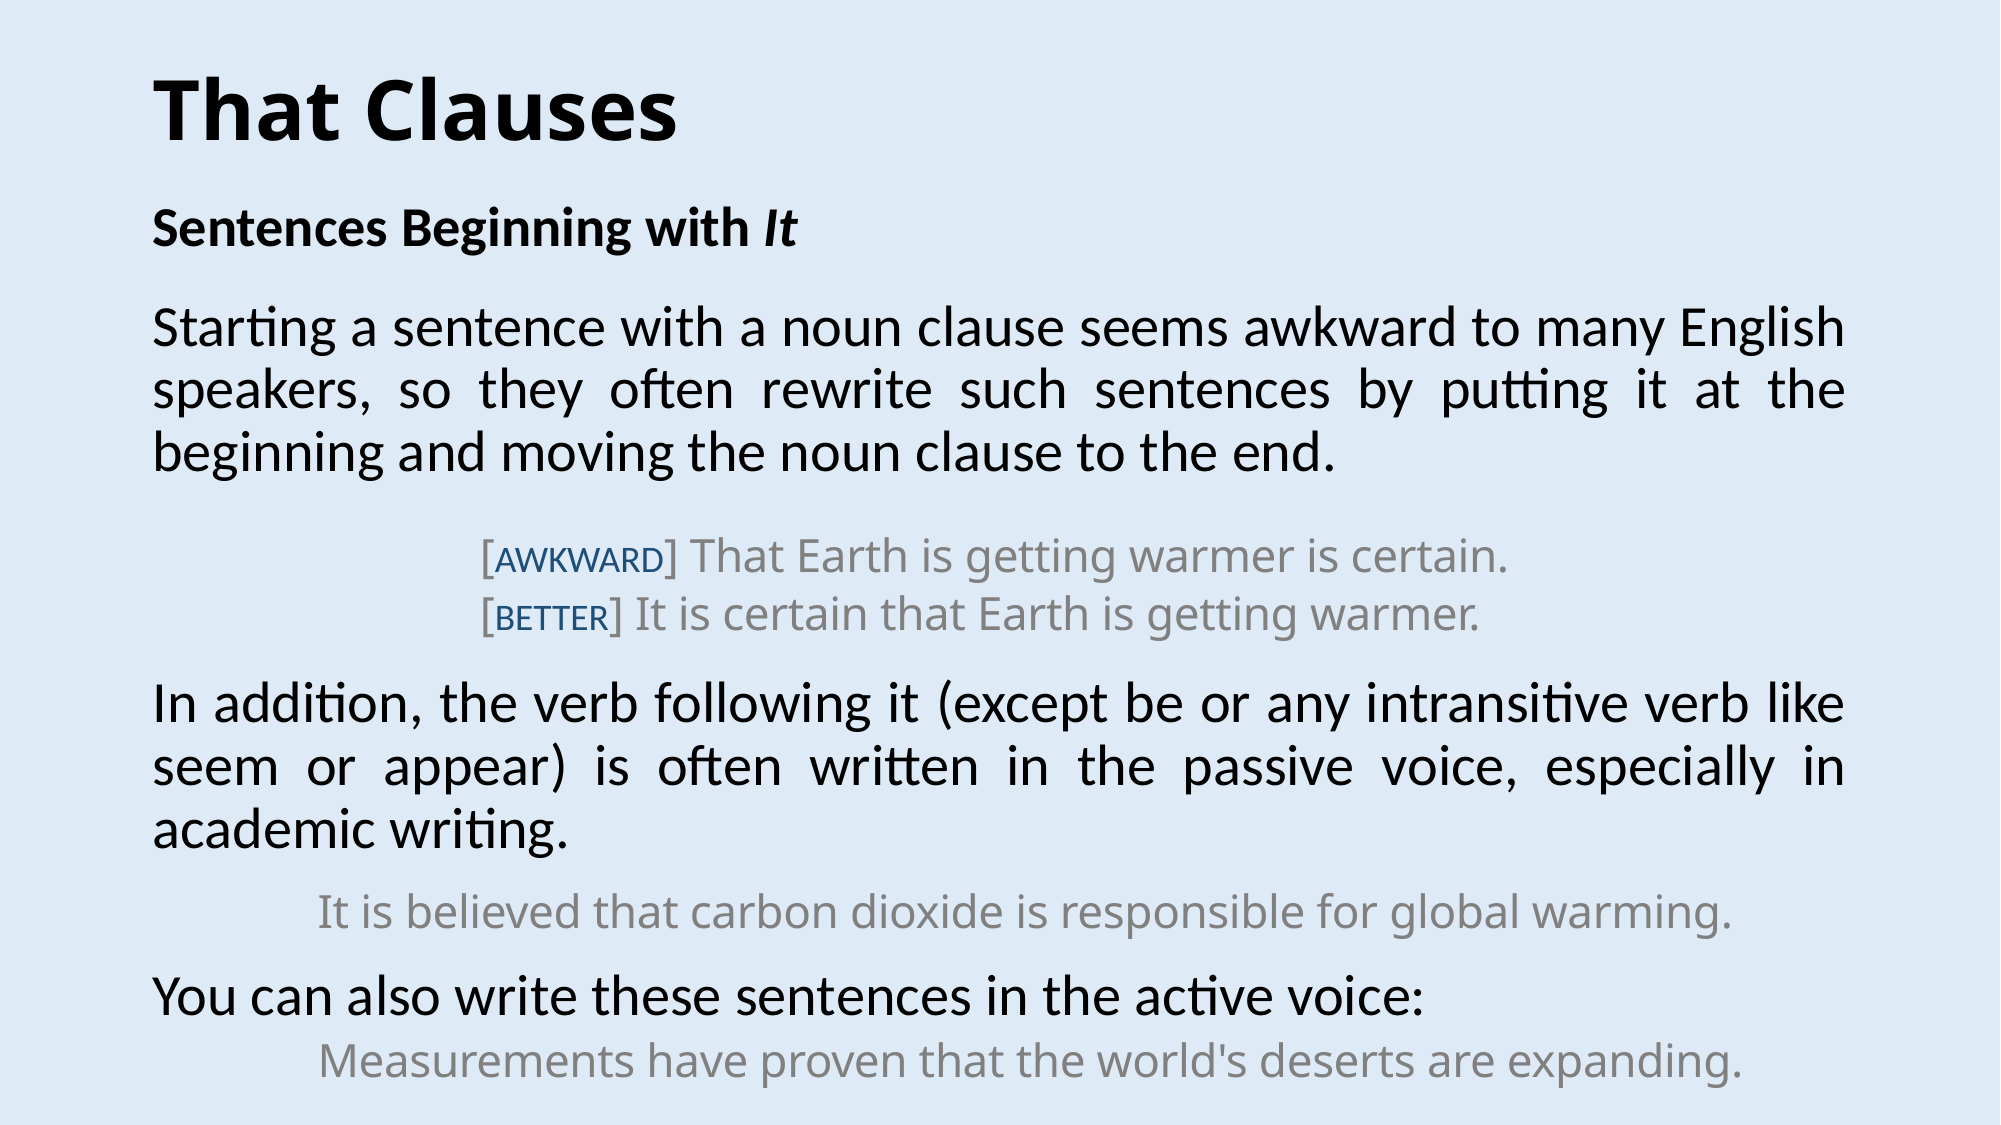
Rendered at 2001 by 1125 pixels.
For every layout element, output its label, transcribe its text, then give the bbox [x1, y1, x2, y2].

text_box [BETTER] It is certain that Earth is getting warmer. [464, 576, 1680, 647]
title That Clauses [137, 55, 1863, 172]
text_box Measurements have proven that the world's deserts are expanding. [302, 1024, 1842, 1095]
text_box It is believed that carbon dioxide is responsible for global warming. [302, 875, 1842, 946]
text_box [AWKWARD] That Earth is getting warmer is certain. [464, 518, 1680, 576]
list Sentences Beginning with It Starting a sentence with a noun clause seems awkward to many English speakers, so they often rewrite such sentences by putting it at the beginning and moving the noun clause to the end. In addition, the verb following it (except be or any intransitive verb like seem or appear) is often written in the passive voice, especially in academic writing. You can also write these sentences in the active voice: [137, 189, 1863, 1044]
